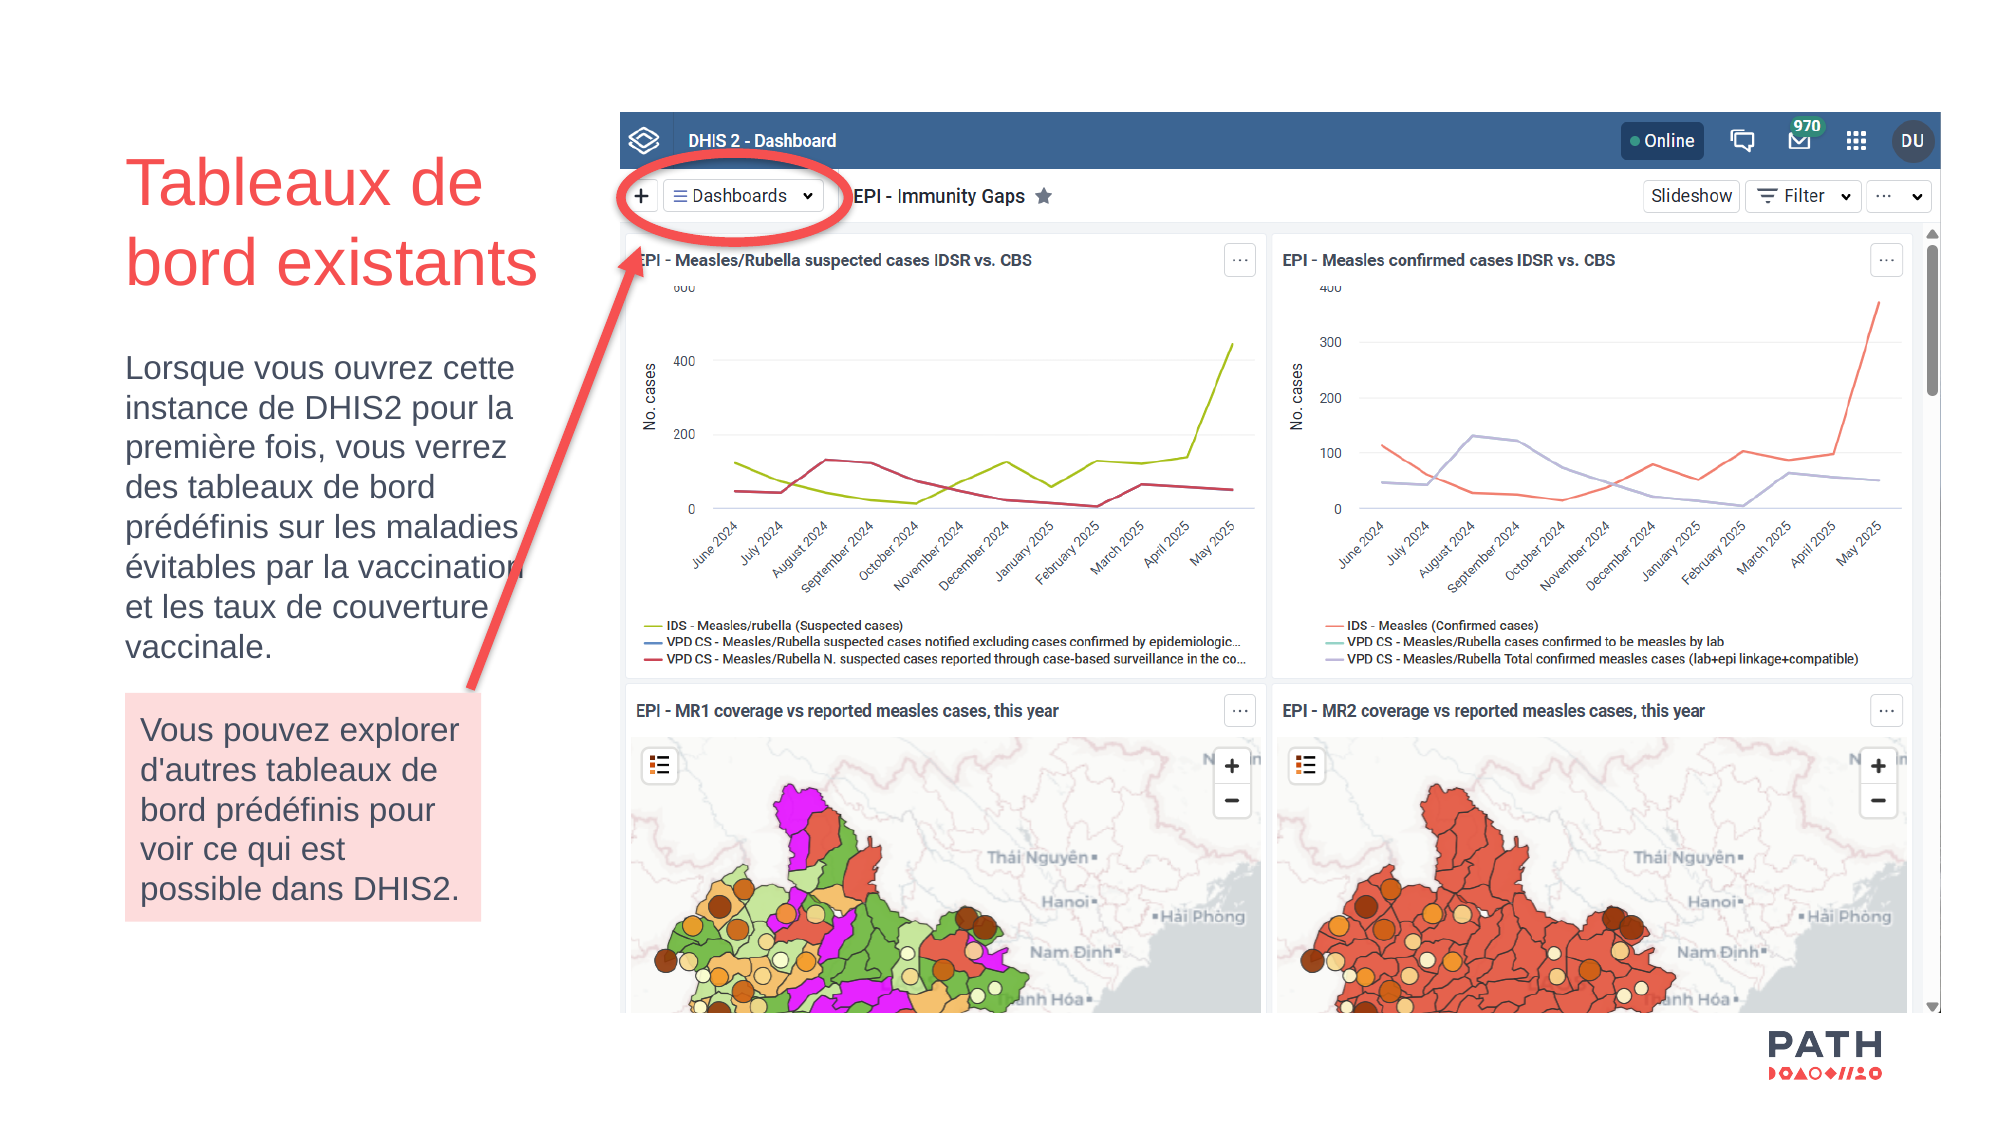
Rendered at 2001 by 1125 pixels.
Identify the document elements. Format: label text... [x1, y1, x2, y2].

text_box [469, 245, 641, 690]
text_box Vous pouvez explorer d'autres tableaux de bord prédéfinis pour voir ce qui est possible dans DHIS2. [125, 692, 482, 922]
picture [1769, 1031, 1882, 1080]
list Tableaux de bord existants [125, 138, 557, 311]
picture [620, 111, 1941, 1013]
text_box Lorsque vous ouvrez cette instance de DHIS2 pour la première fois, vous verrez des tableaux de bord prédéfinis sur les maladies évitables par la vaccination et les taux de couverture vaccinale. [124, 345, 464, 608]
